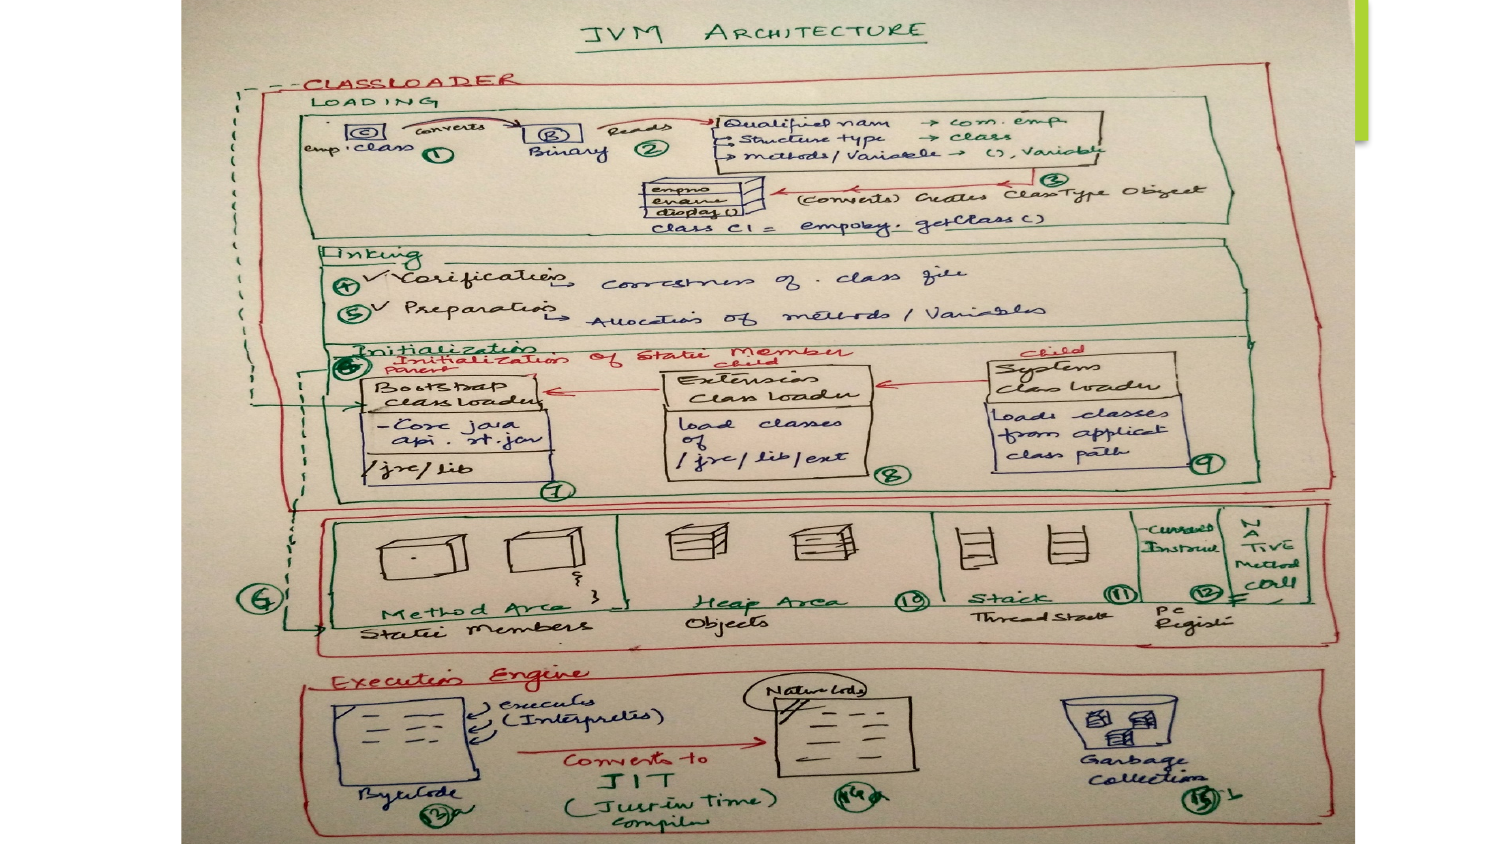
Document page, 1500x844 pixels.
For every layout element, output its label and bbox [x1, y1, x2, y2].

picture [181, 0, 1356, 844]
